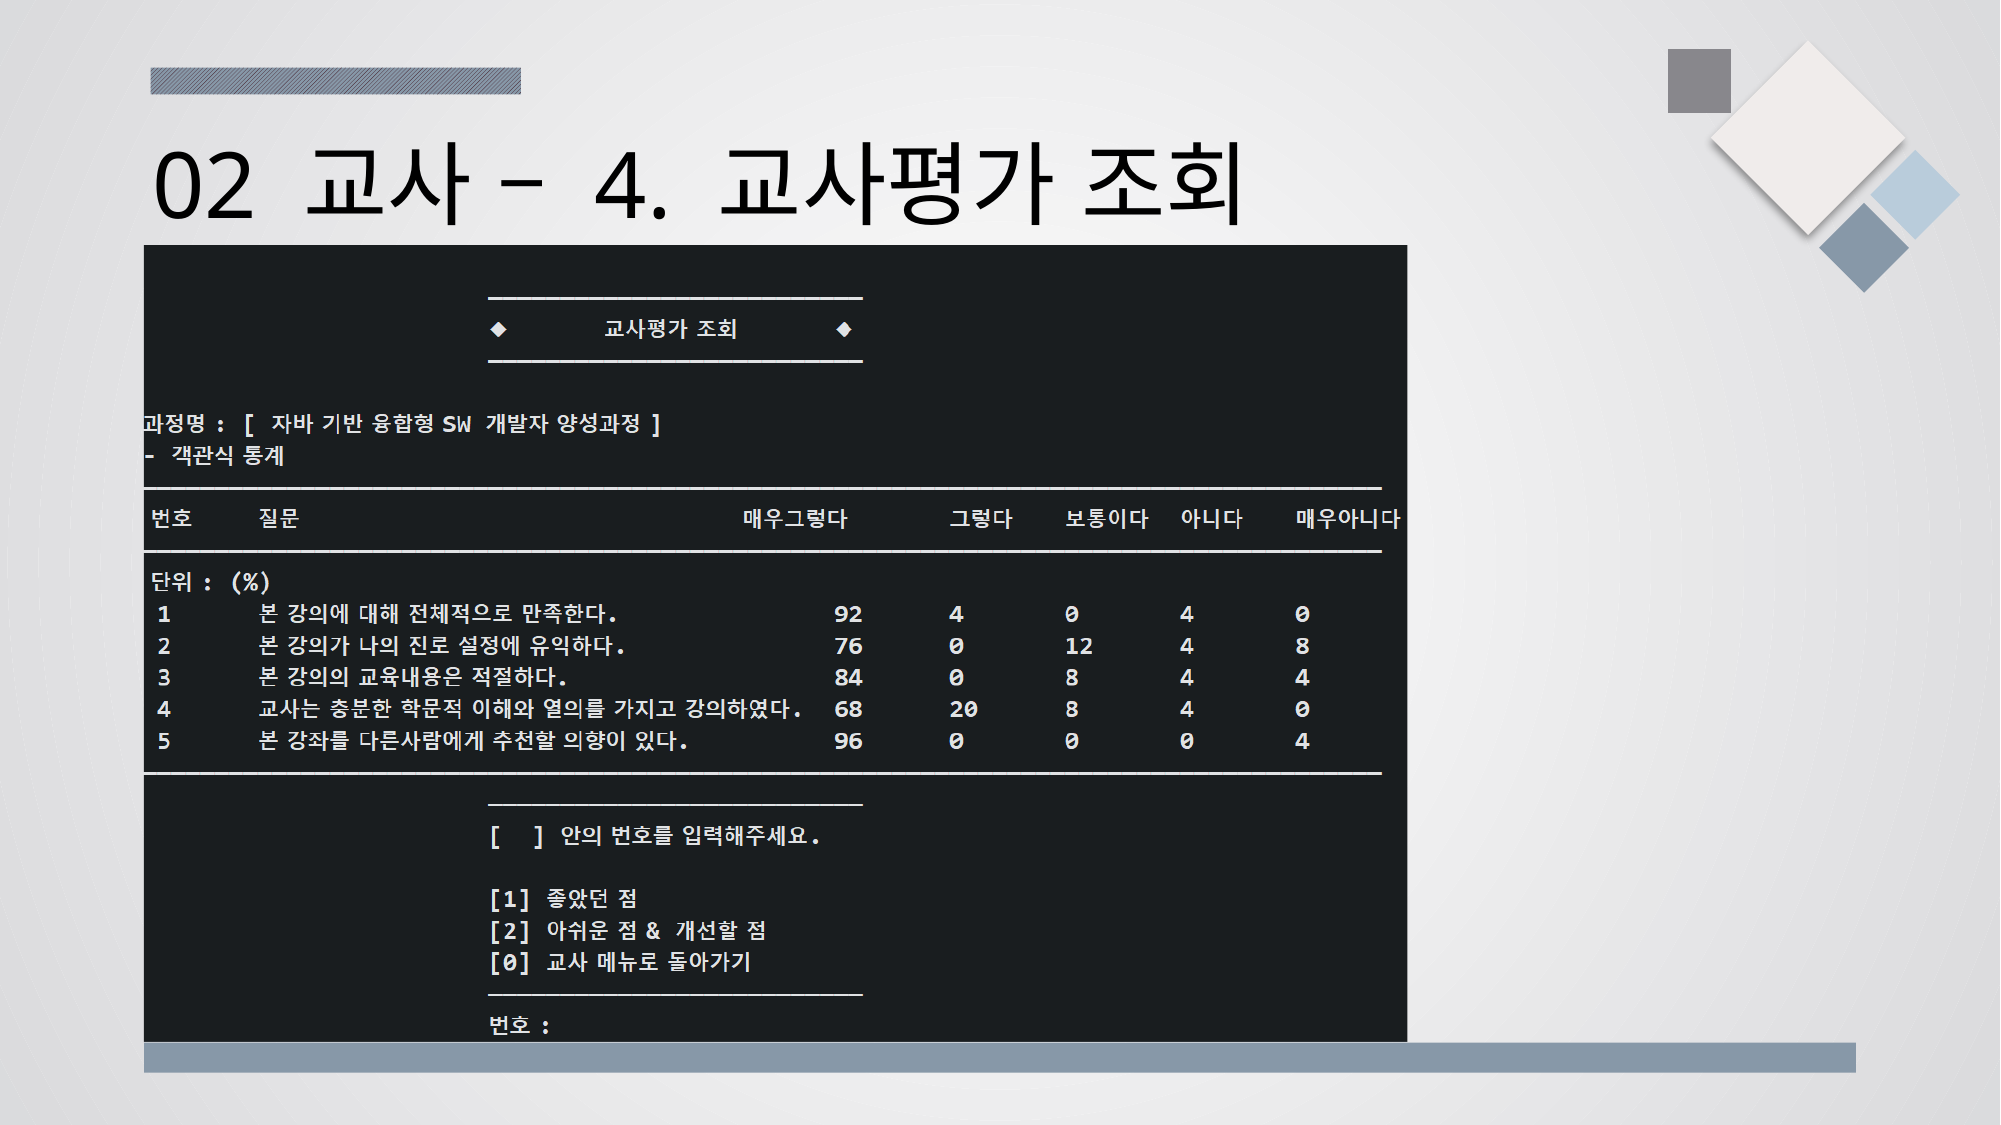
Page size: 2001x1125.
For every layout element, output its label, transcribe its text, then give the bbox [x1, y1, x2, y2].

title 02 교사 – 4. 교사평가 조회 [137, 101, 1707, 278]
picture [143, 245, 1408, 1042]
